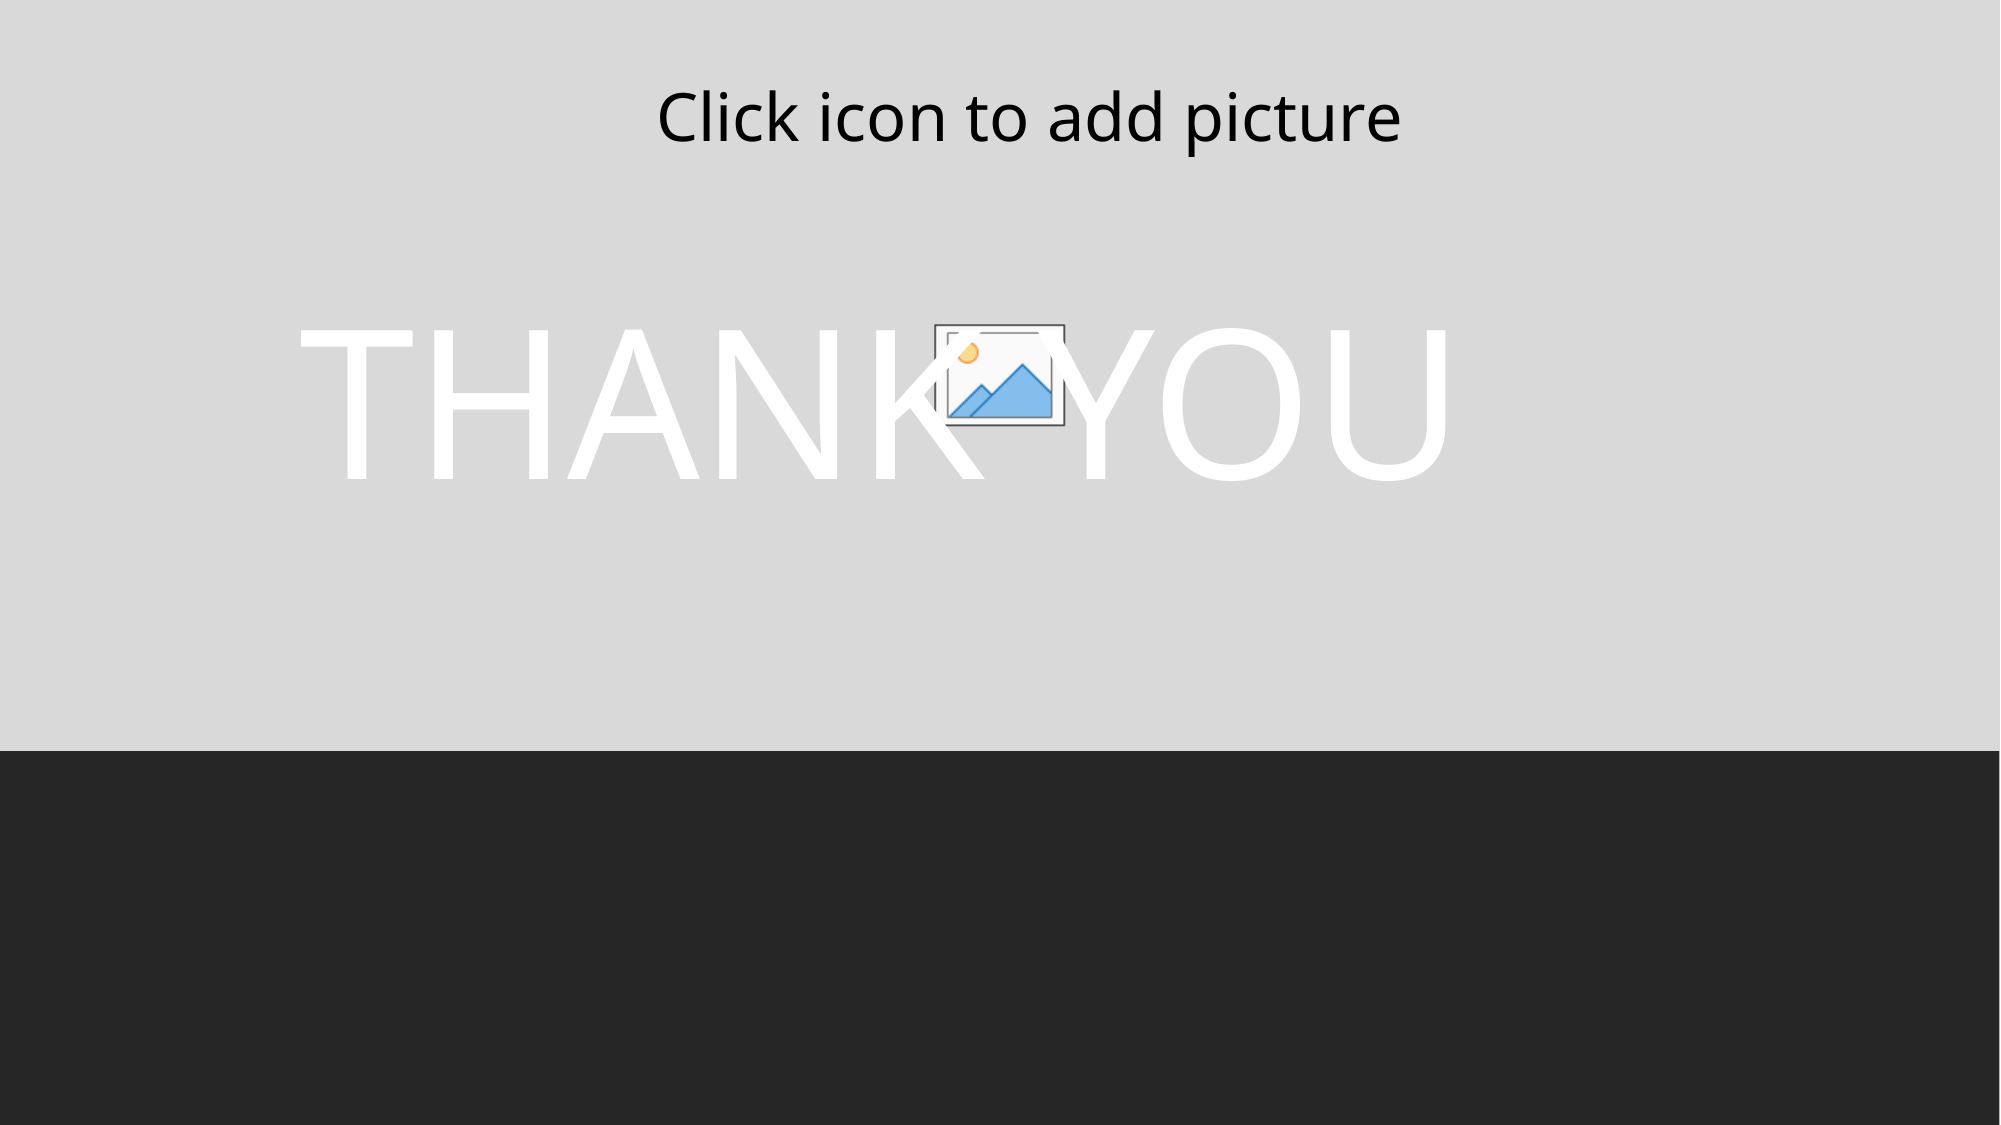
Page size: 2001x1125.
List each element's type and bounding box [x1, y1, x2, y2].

picture [0, 0, 2000, 752]
